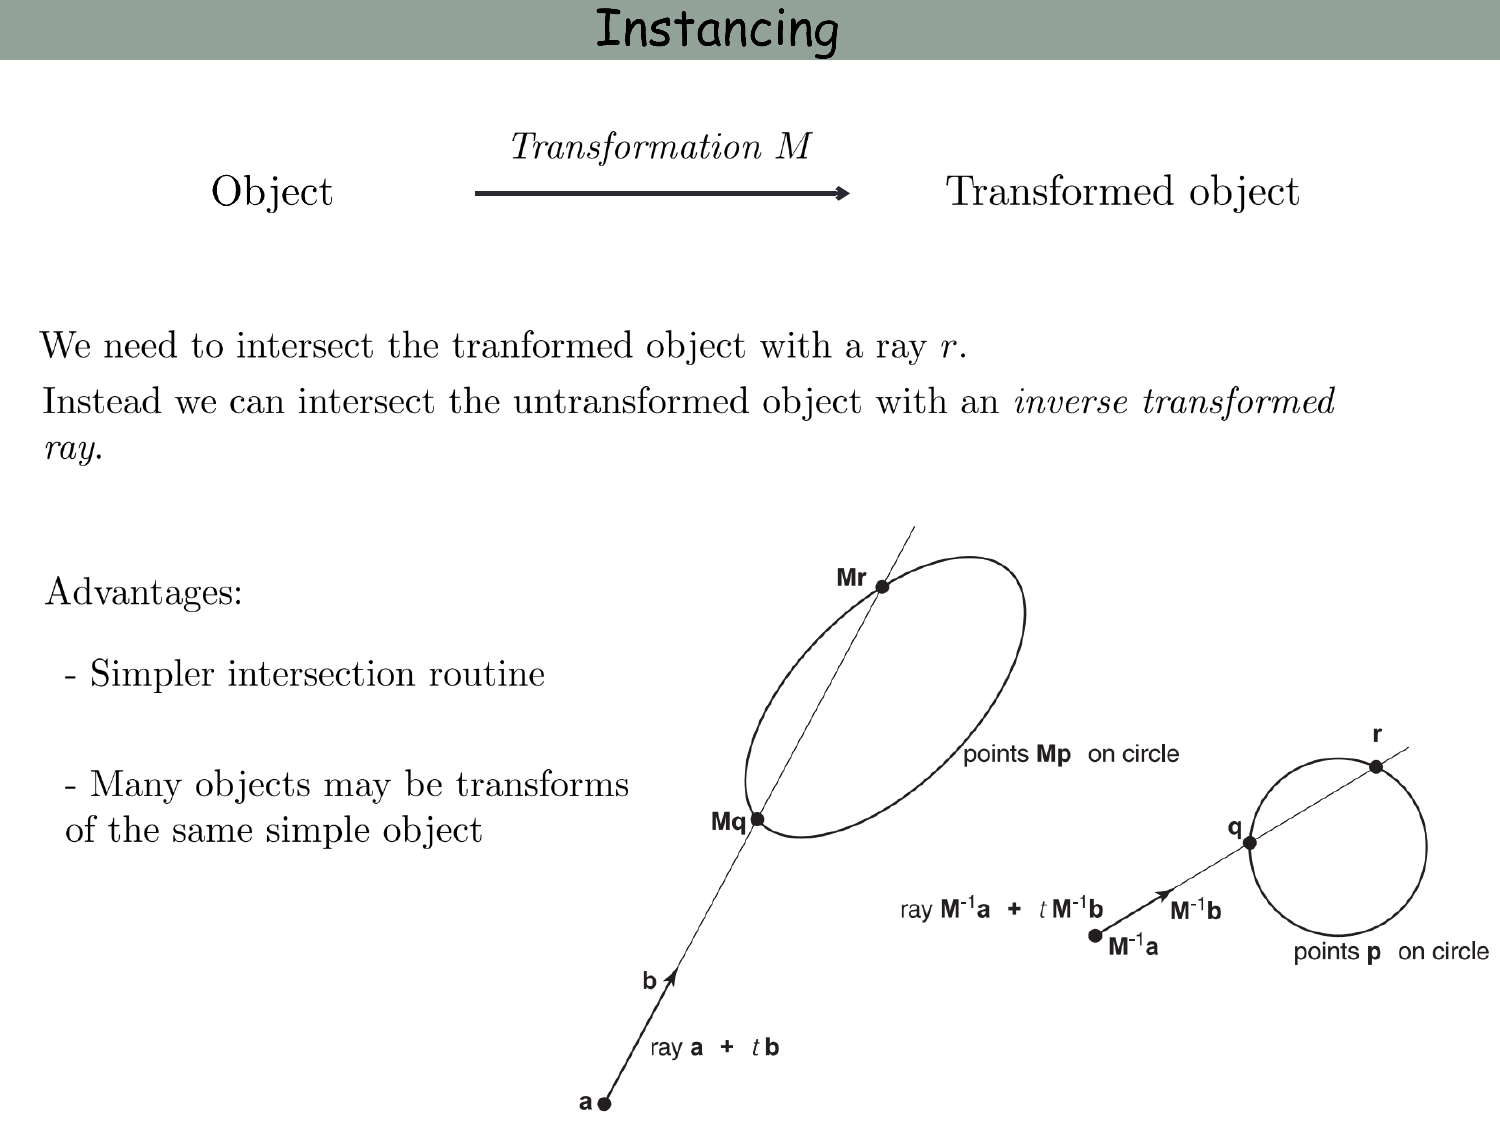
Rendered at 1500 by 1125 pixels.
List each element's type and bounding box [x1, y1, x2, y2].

picture [38, 330, 965, 365]
picture [65, 658, 544, 694]
picture [512, 131, 813, 166]
picture [596, 7, 838, 60]
picture [43, 386, 1335, 467]
picture [65, 512, 1492, 1112]
picture [44, 576, 240, 612]
picture [212, 174, 333, 213]
picture [946, 174, 1299, 213]
